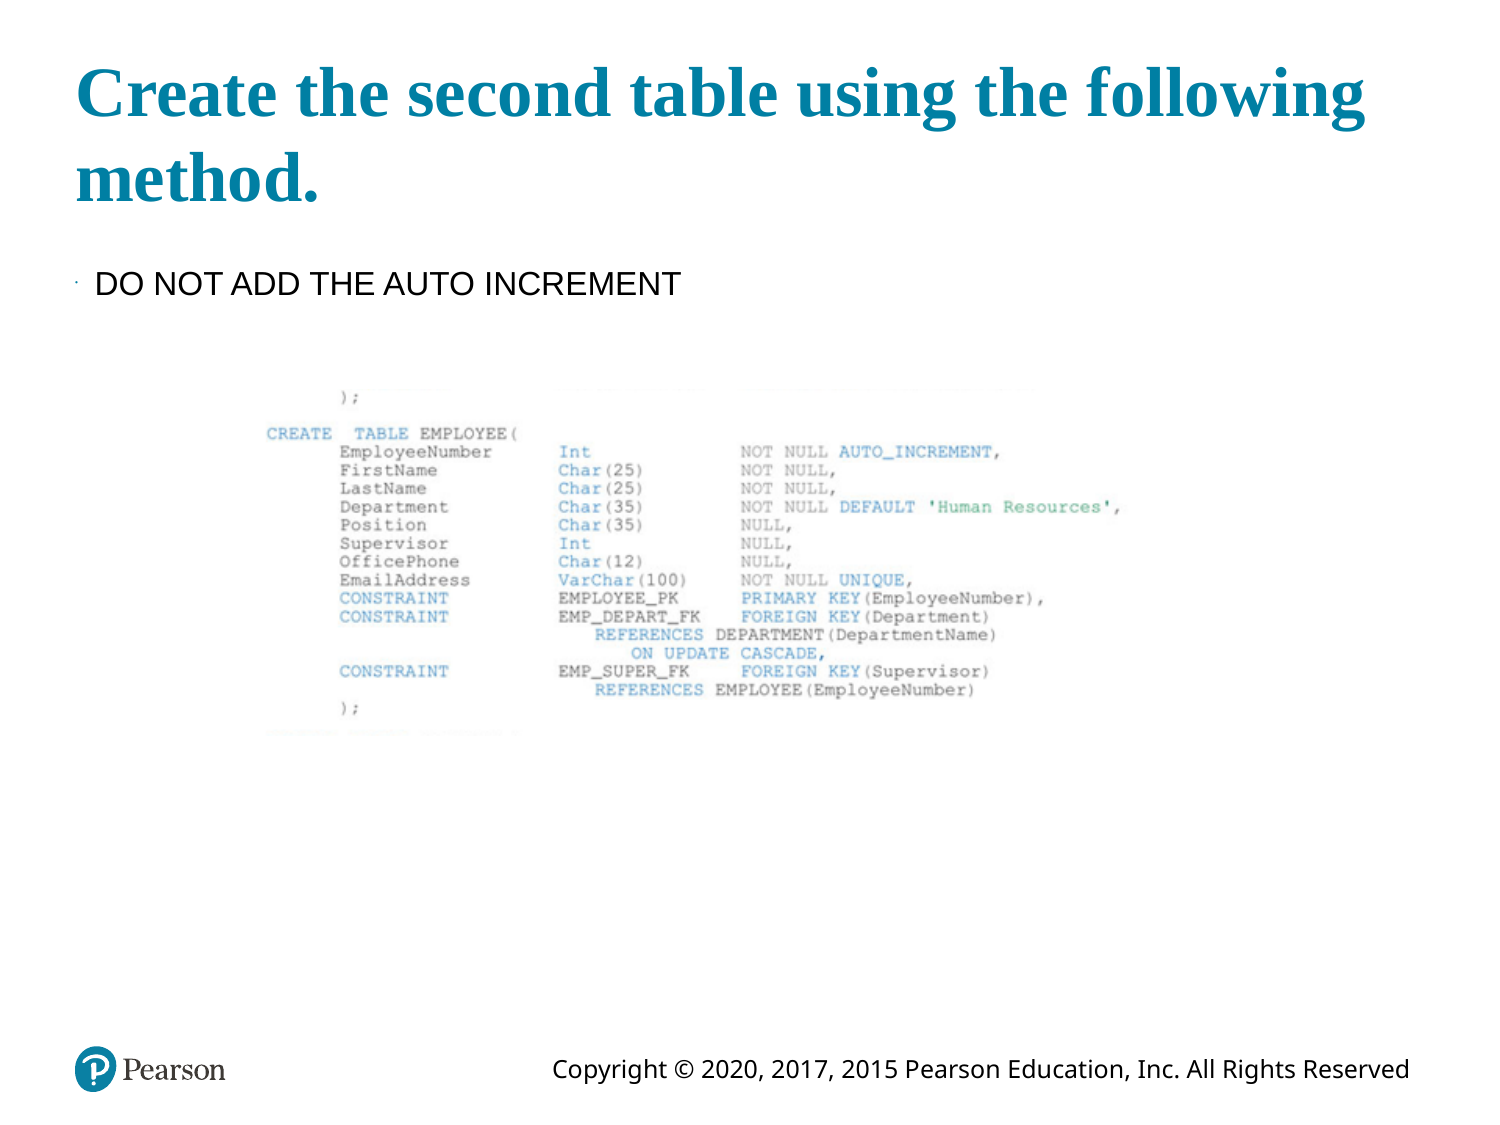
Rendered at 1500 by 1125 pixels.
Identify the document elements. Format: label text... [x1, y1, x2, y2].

picture [206, 389, 1294, 736]
title Create the second table using the following method. [75, 35, 1425, 216]
list DO NOT ADD THE AUTO INCREMENT [75, 262, 1425, 1005]
